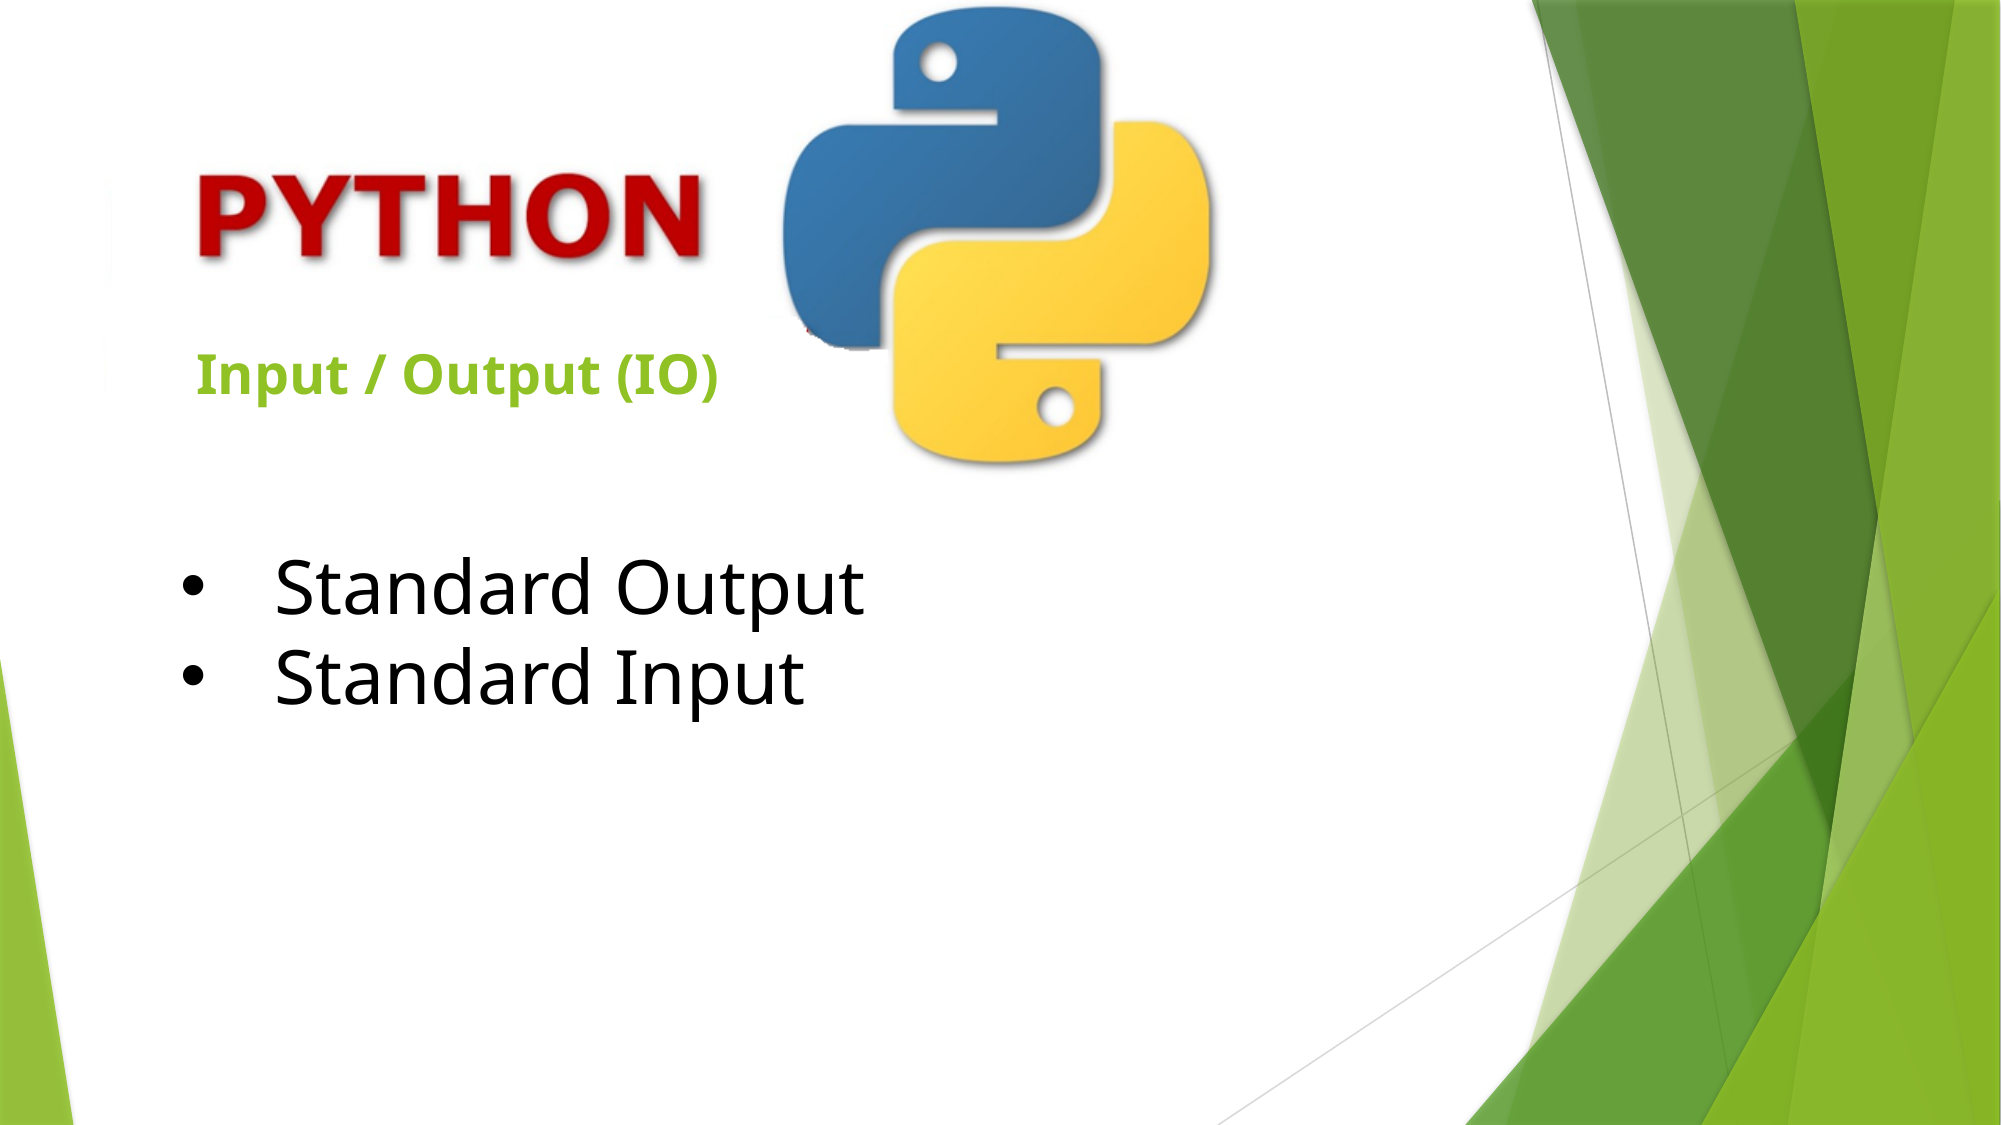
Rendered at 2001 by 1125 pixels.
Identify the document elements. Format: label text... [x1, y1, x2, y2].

text_box Standard Output Standard Input [166, 531, 881, 727]
picture [103, 0, 1235, 490]
